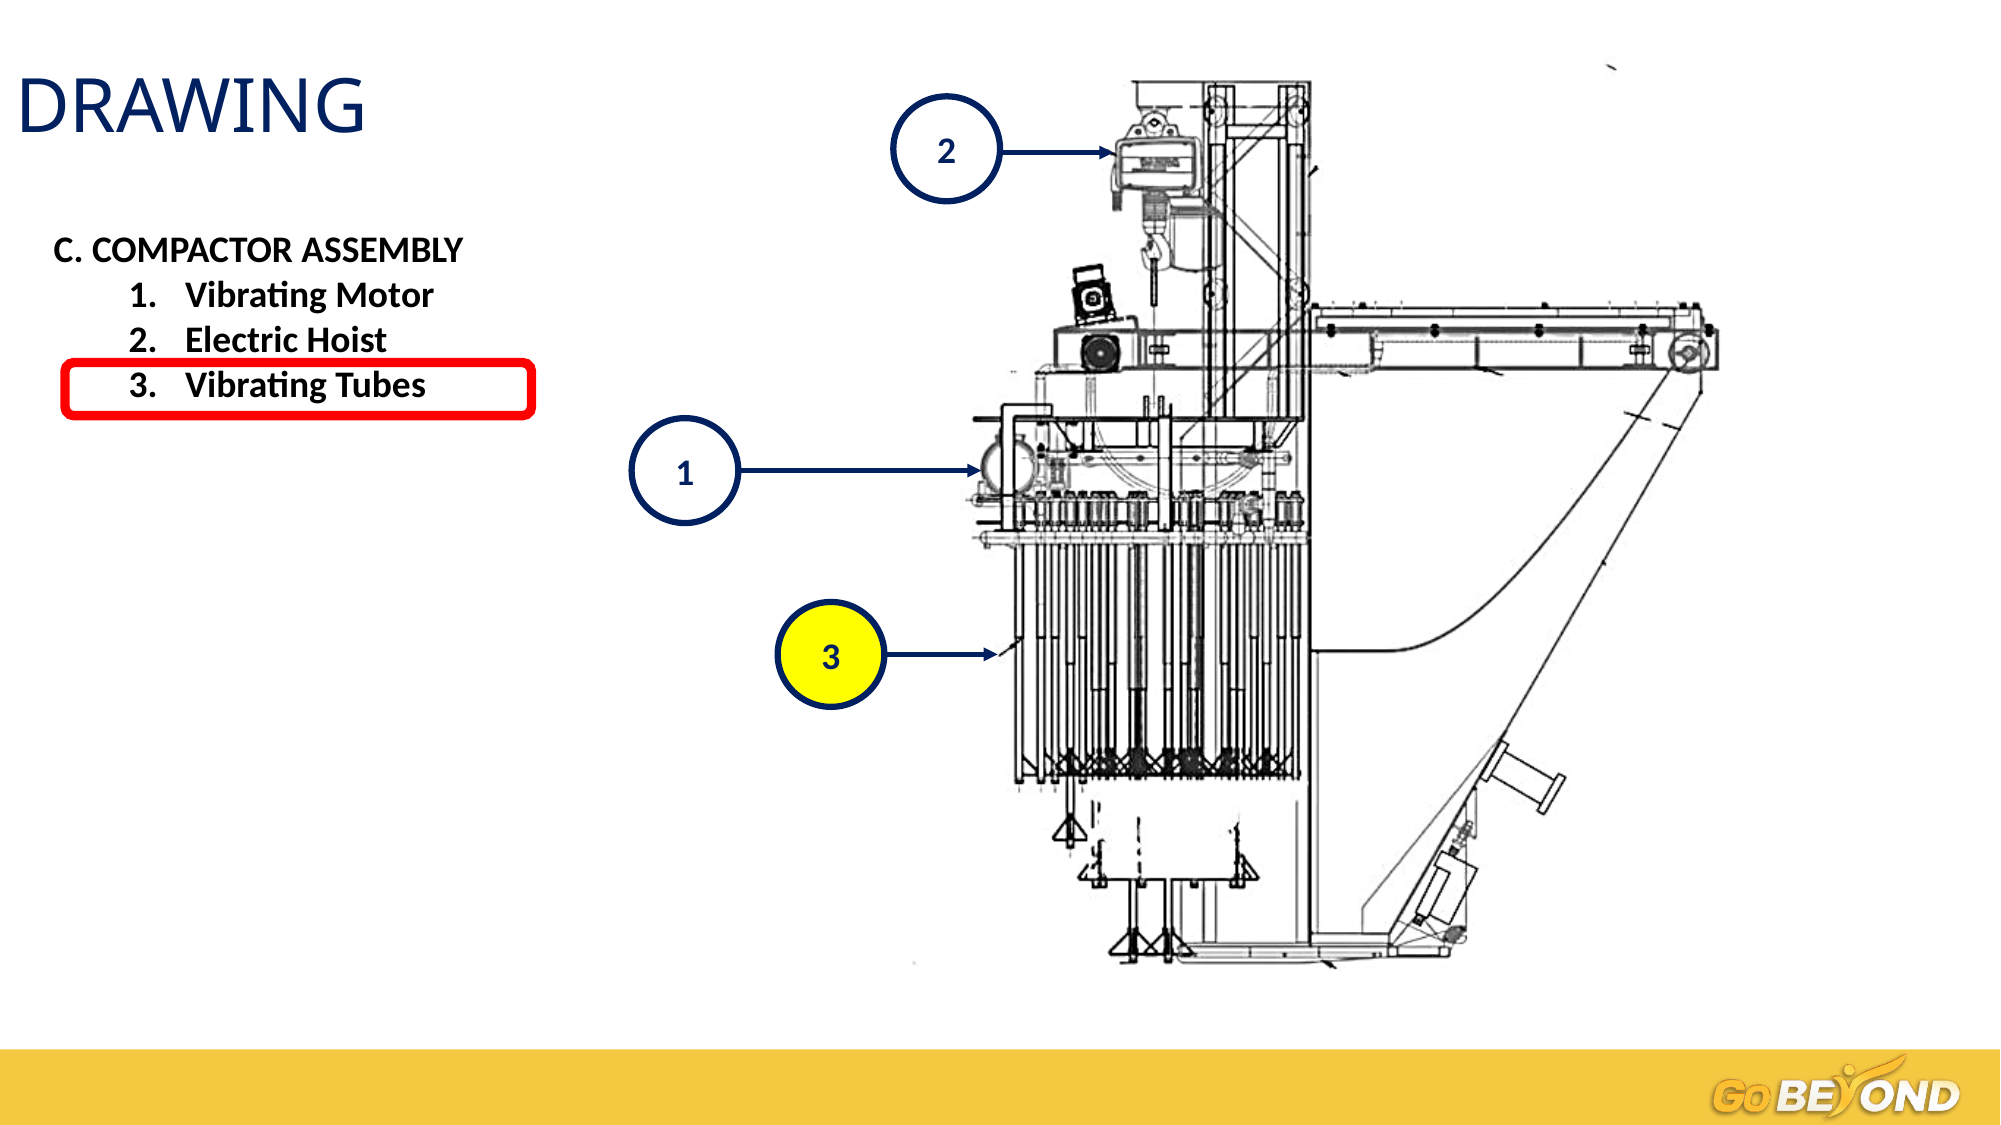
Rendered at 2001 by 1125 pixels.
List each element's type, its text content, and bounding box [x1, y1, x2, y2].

text_box 1 [630, 417, 740, 525]
text_box 3 [776, 600, 873, 708]
title DRAWING [0, 0, 873, 218]
picture [1706, 1049, 1964, 1125]
text_box [63, 361, 533, 417]
picture [873, 0, 1847, 1018]
text_box C. COMPACTOR ASSEMBLY Vibrating Motor Electric Hoist Vibrating Tubes [39, 217, 528, 413]
